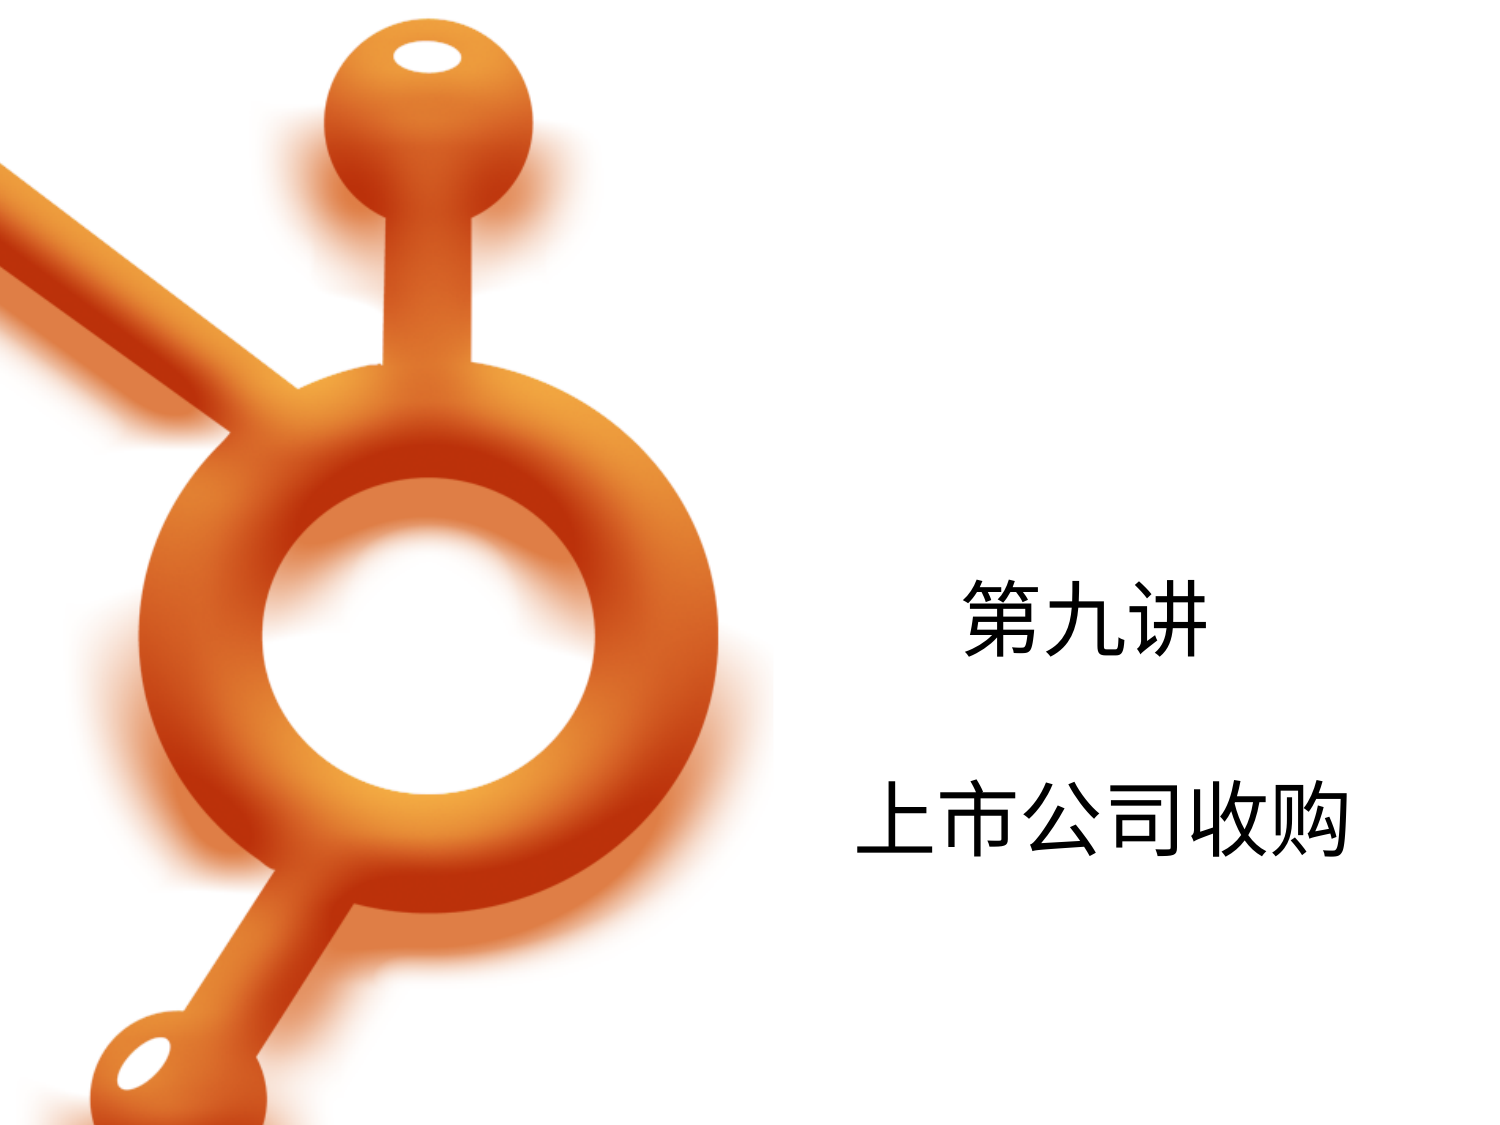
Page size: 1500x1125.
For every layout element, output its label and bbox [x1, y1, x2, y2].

text_box [0, 0, 1500, 1125]
